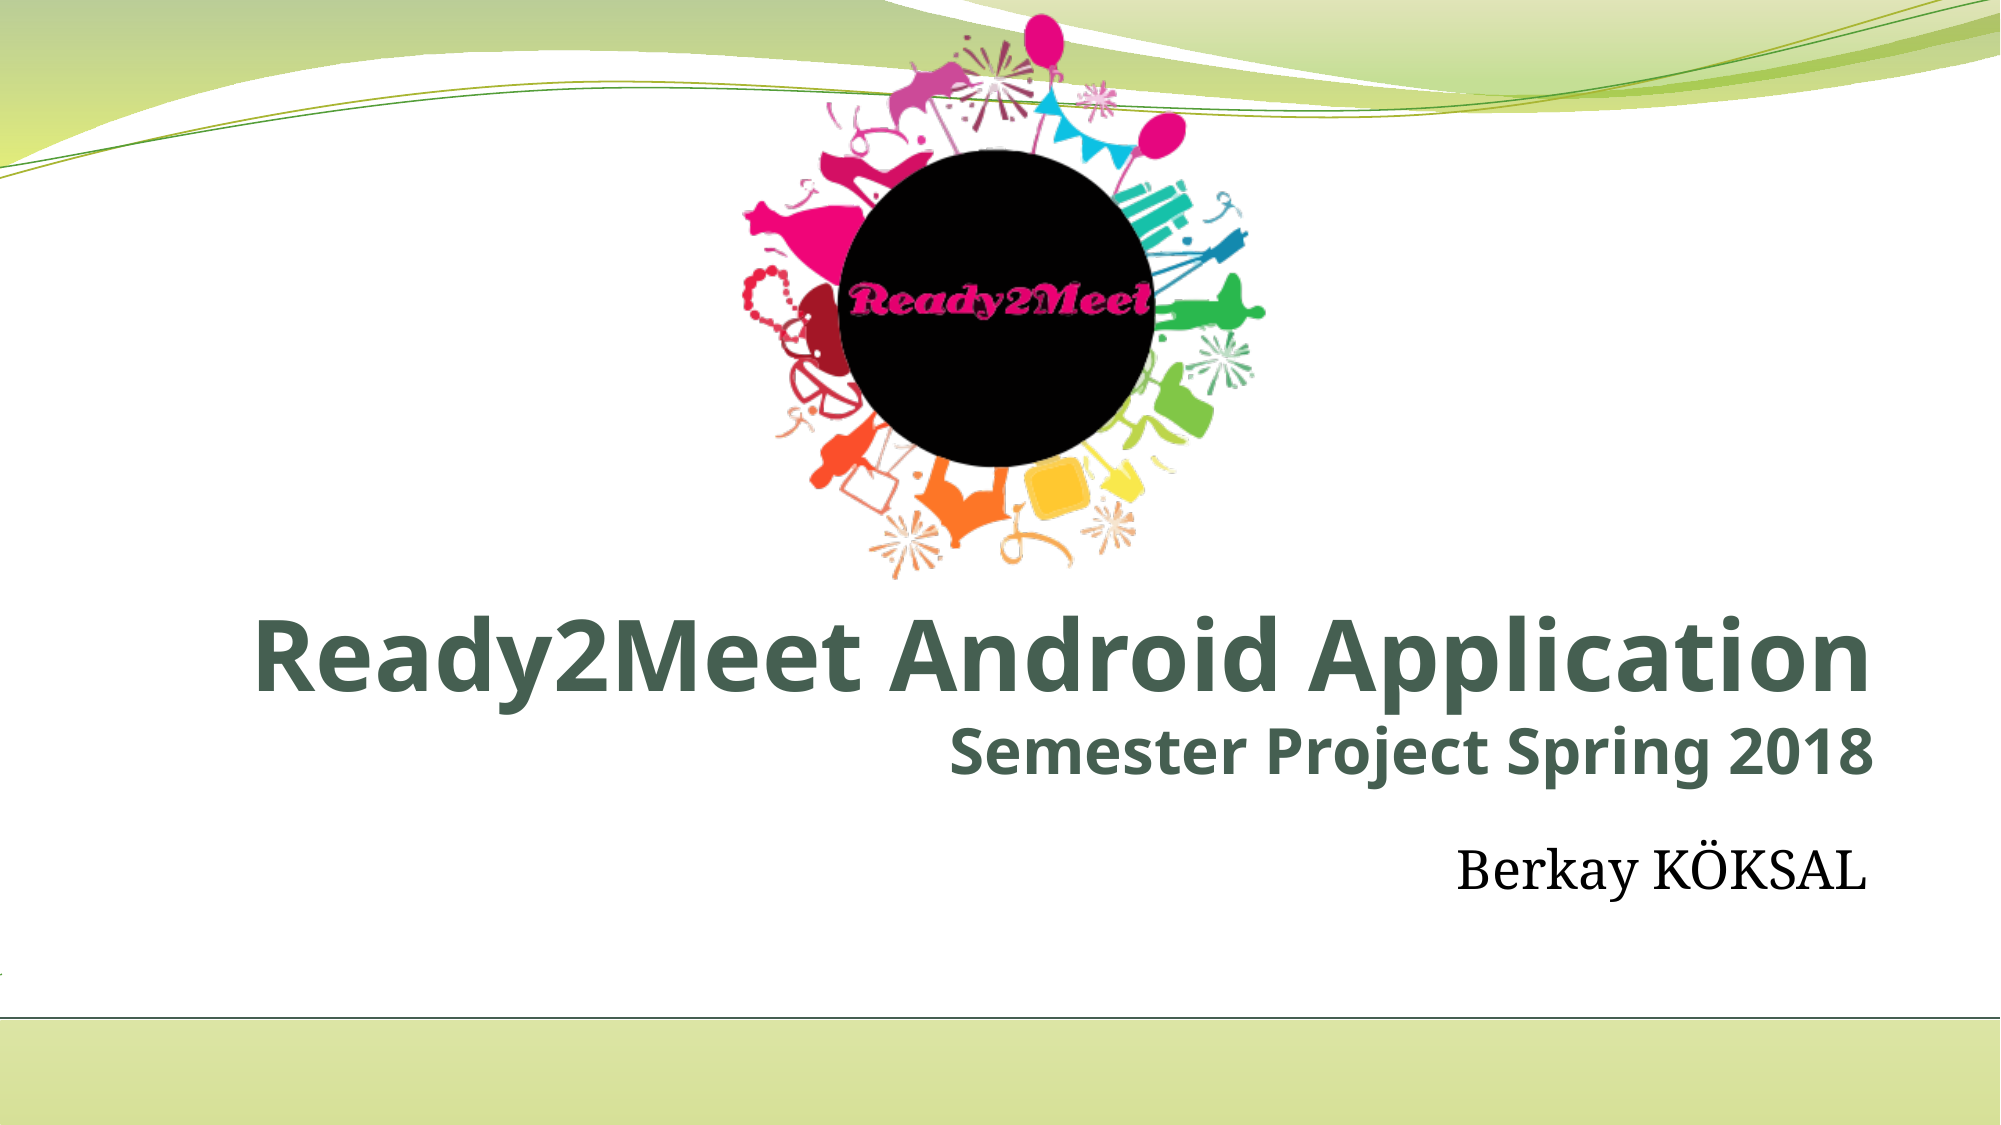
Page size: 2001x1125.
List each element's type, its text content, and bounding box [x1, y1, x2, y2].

subtitle Berkay KÖKSAL [161, 827, 1880, 1001]
picture [669, 0, 1333, 633]
title Ready2Meet Android Application Semester Project Spring 2018 [161, 487, 1879, 788]
